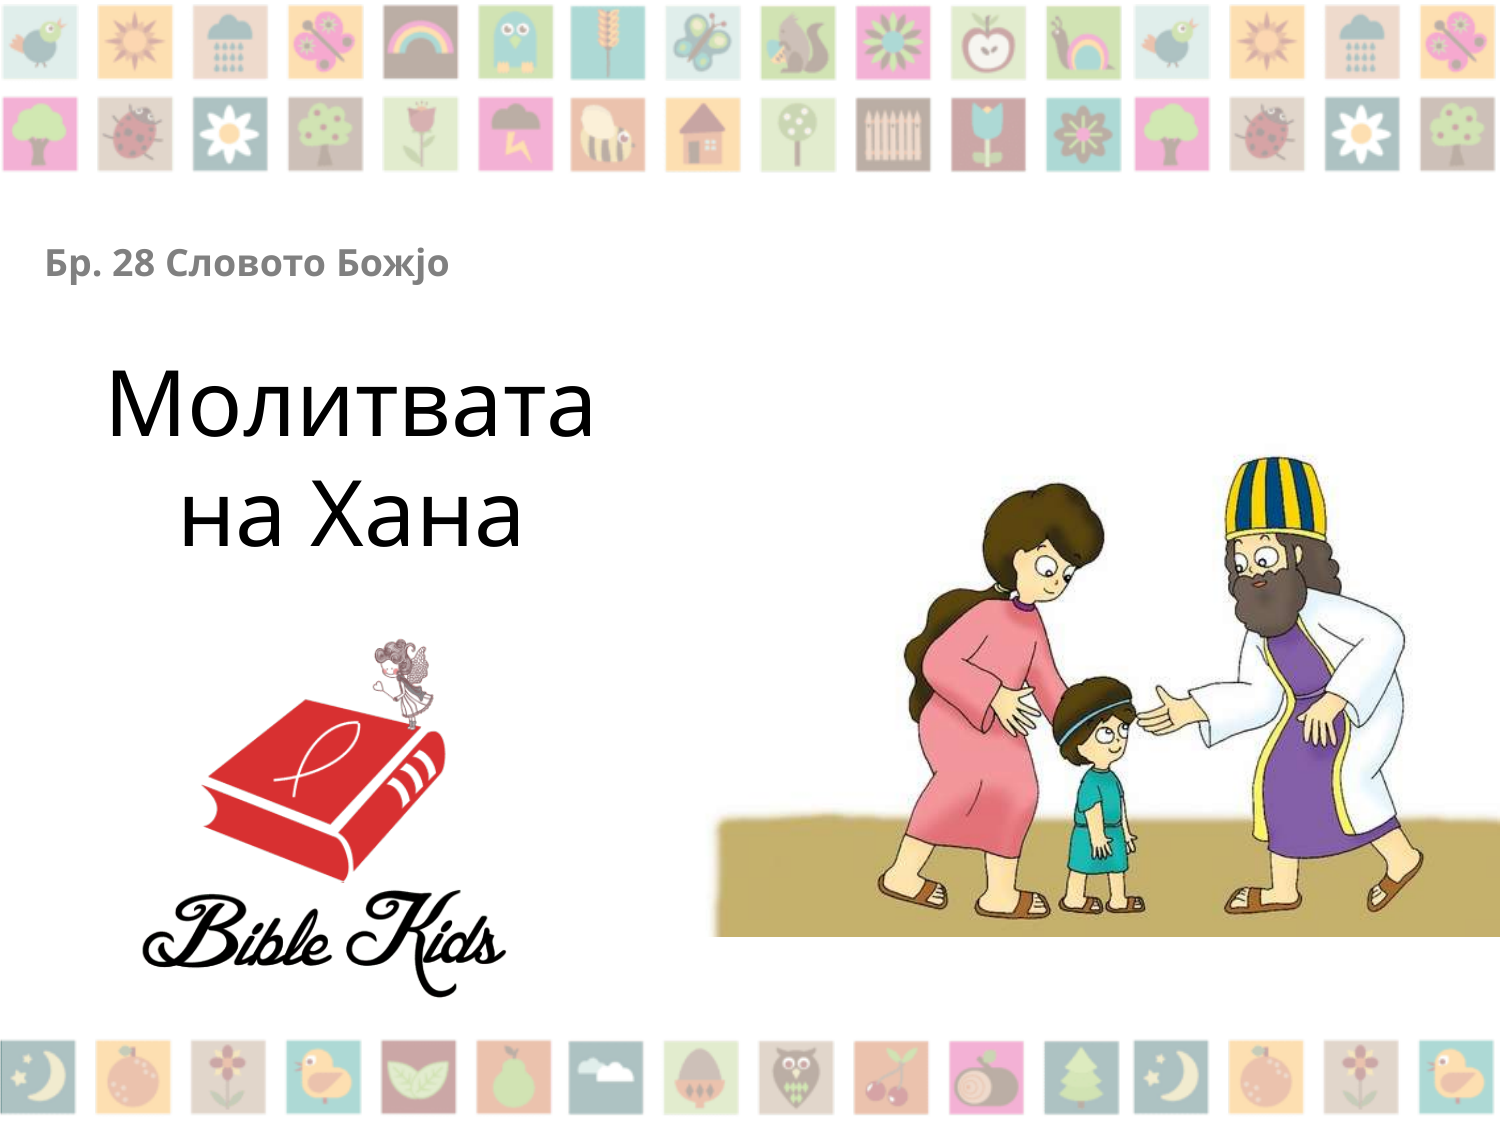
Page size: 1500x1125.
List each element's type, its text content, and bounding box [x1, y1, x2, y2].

picture [117, 600, 544, 1027]
text_box Молитвата на Хана [29, 336, 638, 572]
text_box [0, 1028, 1500, 1118]
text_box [0, 3, 1500, 181]
picture [643, 328, 1500, 937]
text_box Бр. 28 Словото Божјо [29, 231, 543, 292]
